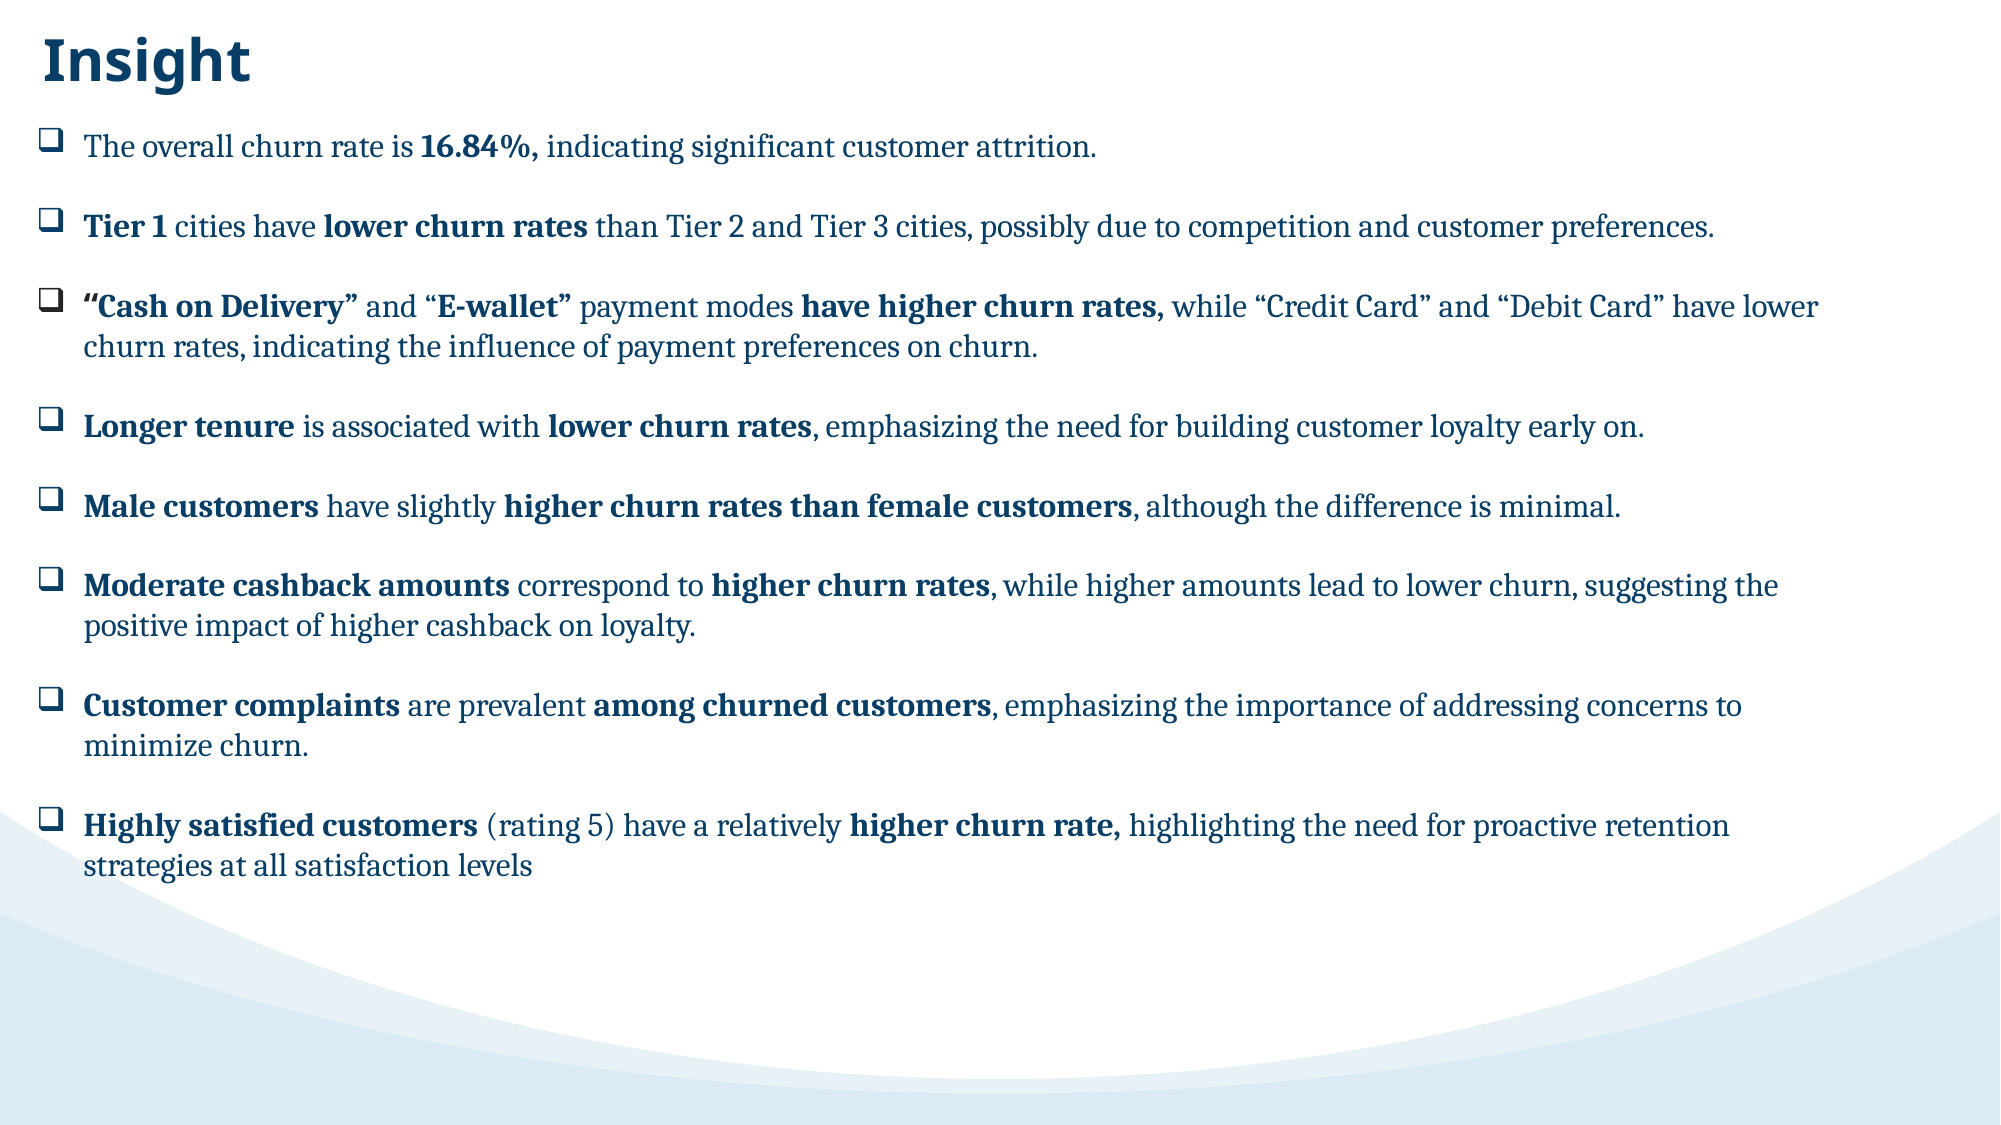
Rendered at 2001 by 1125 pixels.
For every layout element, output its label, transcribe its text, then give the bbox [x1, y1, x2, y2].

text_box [0, 811, 2000, 1125]
text_box Insight [43, 23, 518, 124]
text_box The overall churn rate is 16.84%, indicating significant customer attrition. Tier 1 cities have lower churn rates than Tier 2 and Tier 3 cities, possibly due to competition and customer preferences. “Cash on Delivery” and “E-wallet” payment modes have higher churn rates, while “Credit Card” and “Debit Card” have lower churn rates, indicating the influence of payment preferences on churn. Longer tenure is associated with lower churn rates, emphasizing the need for building customer loyalty early on. Male customers have slightly higher churn rates than female customers, although the difference is minimal. Moderate cashback amounts correspond to higher churn rates, while higher amounts lead to lower churn, suggesting the positive impact of higher cashback on loyalty. Customer complaints are prevalent among churned customers, emphasizing the importance of addressing concerns to minimize churn. Highly satisfied customers (rating 5) have a relatively higher churn rate, highlighting the need for proactive retention strategies at all satisfaction levels [36, 124, 1833, 811]
